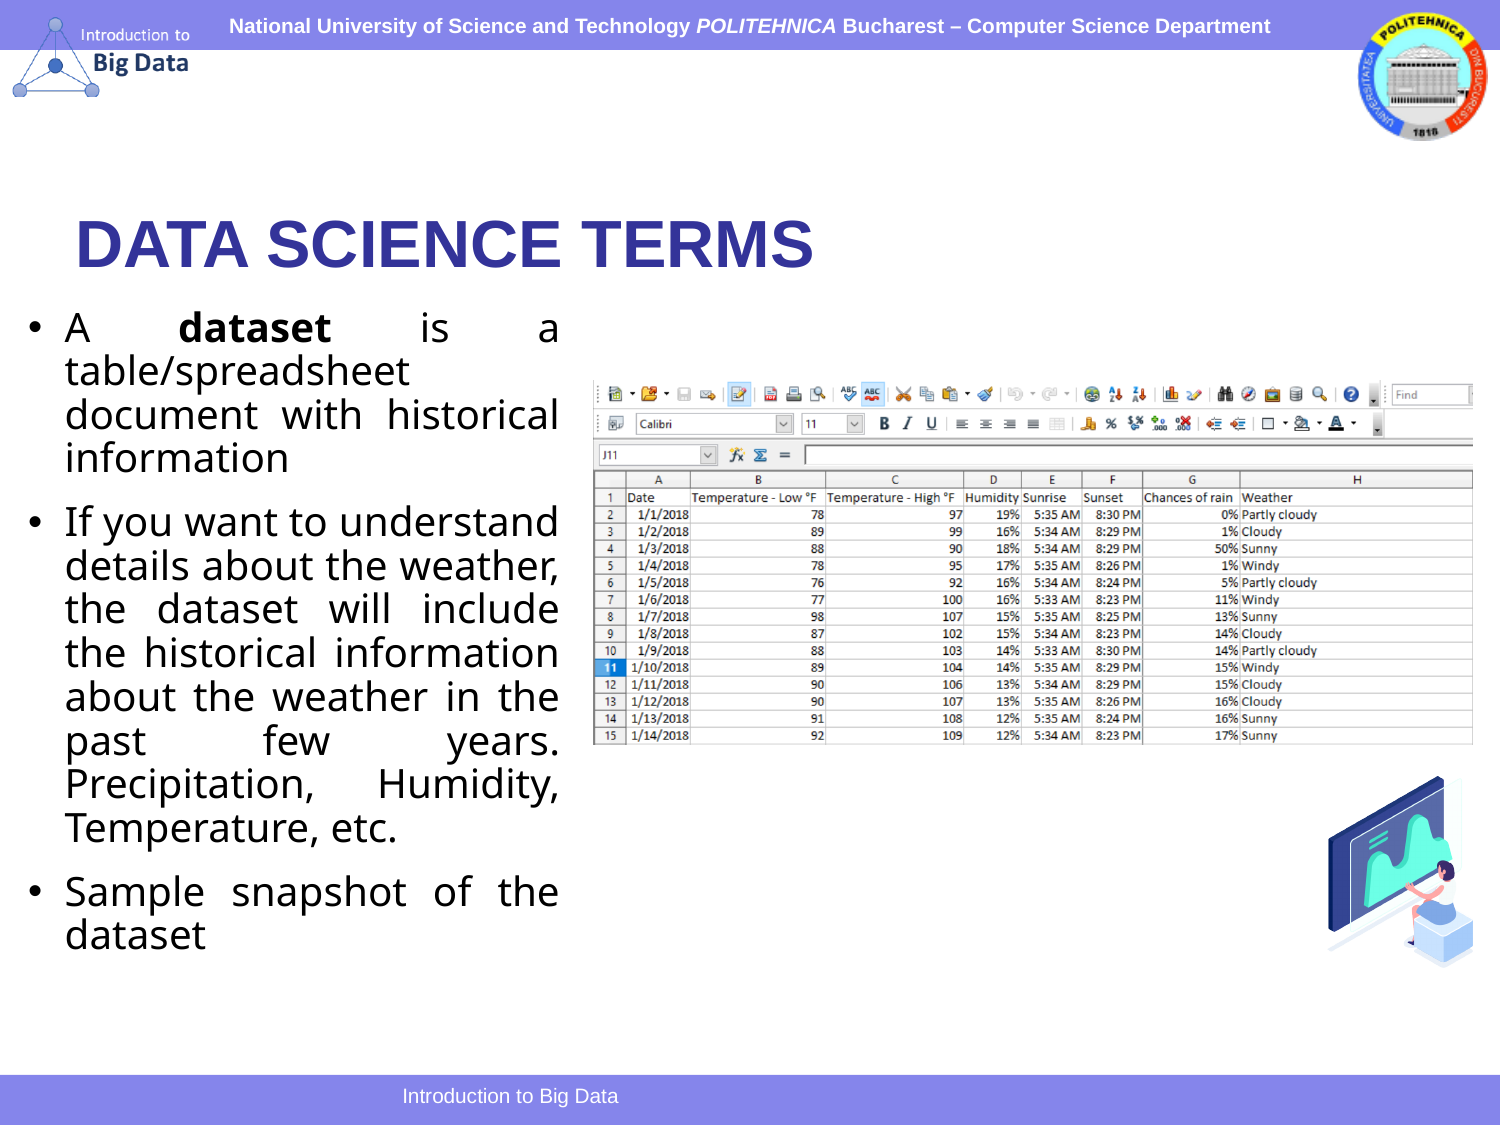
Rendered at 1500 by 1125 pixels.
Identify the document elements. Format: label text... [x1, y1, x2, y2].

title DATA SCIENCE TERMS [75, 140, 1458, 282]
text_box Introduction to Big Data [387, 1074, 1138, 1125]
text_box A dataset is a table/spreadsheet document with historical information If you want to understand details about the weather, the dataset will include the historical information about the weather in the past few years. Precipitation, Humidity, Temperature, etc. Sample snapshot of the dataset [13, 281, 576, 985]
picture [1357, 12, 1488, 141]
picture [1327, 776, 1473, 969]
picture [593, 379, 1473, 746]
